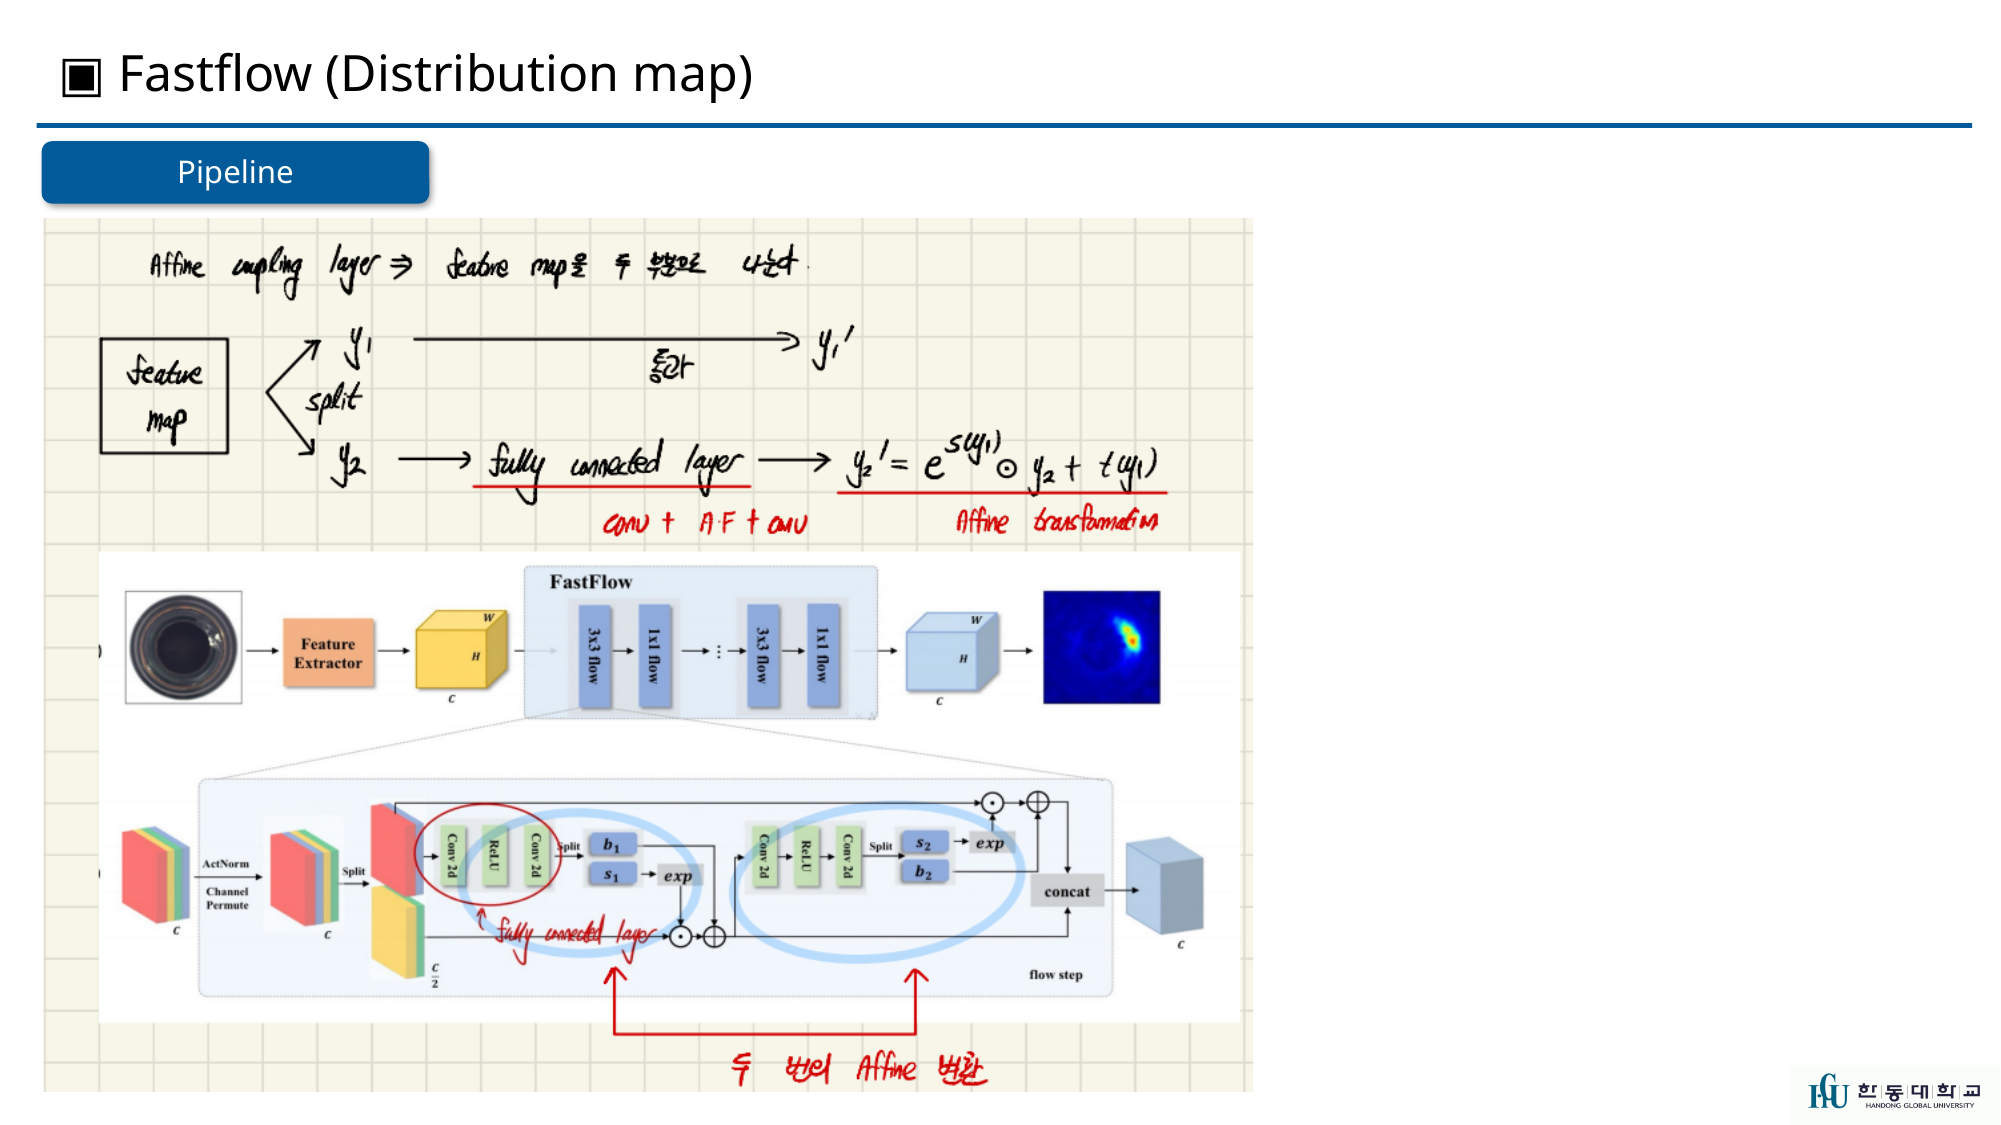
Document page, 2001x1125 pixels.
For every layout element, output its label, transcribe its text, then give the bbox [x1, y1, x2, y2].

text_box ▣ Fastflow (Distribution map) [43, 33, 1029, 109]
picture [1791, 1065, 2000, 1125]
text_box Pipeline [41, 141, 430, 204]
picture [43, 218, 1254, 1092]
